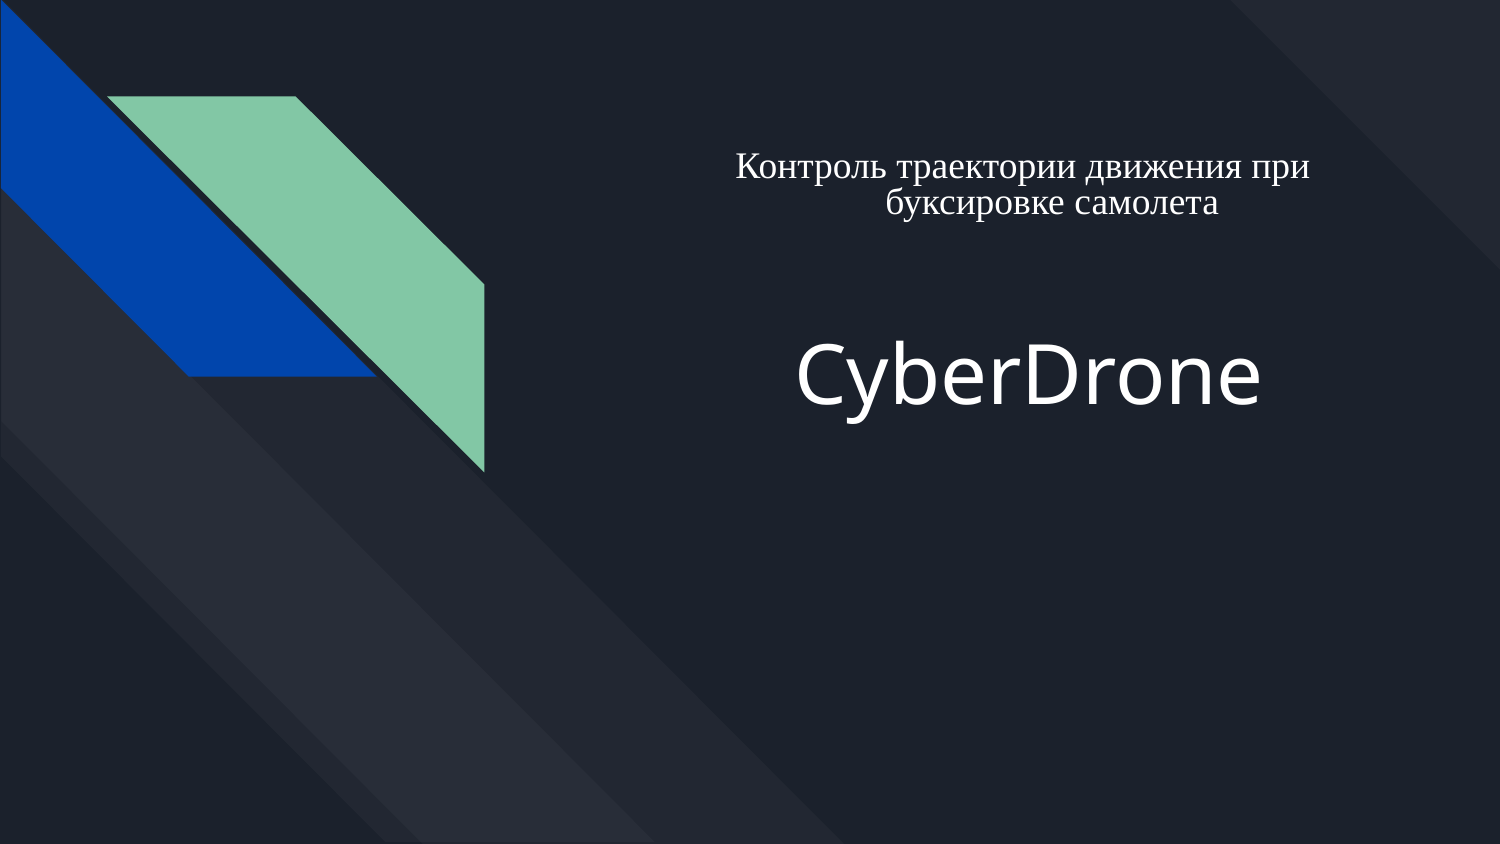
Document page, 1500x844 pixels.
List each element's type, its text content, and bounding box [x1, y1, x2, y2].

subtitle Контроль траектории движения при буксировке самолета [645, 134, 1436, 218]
title CyberDrone [612, 306, 1436, 566]
